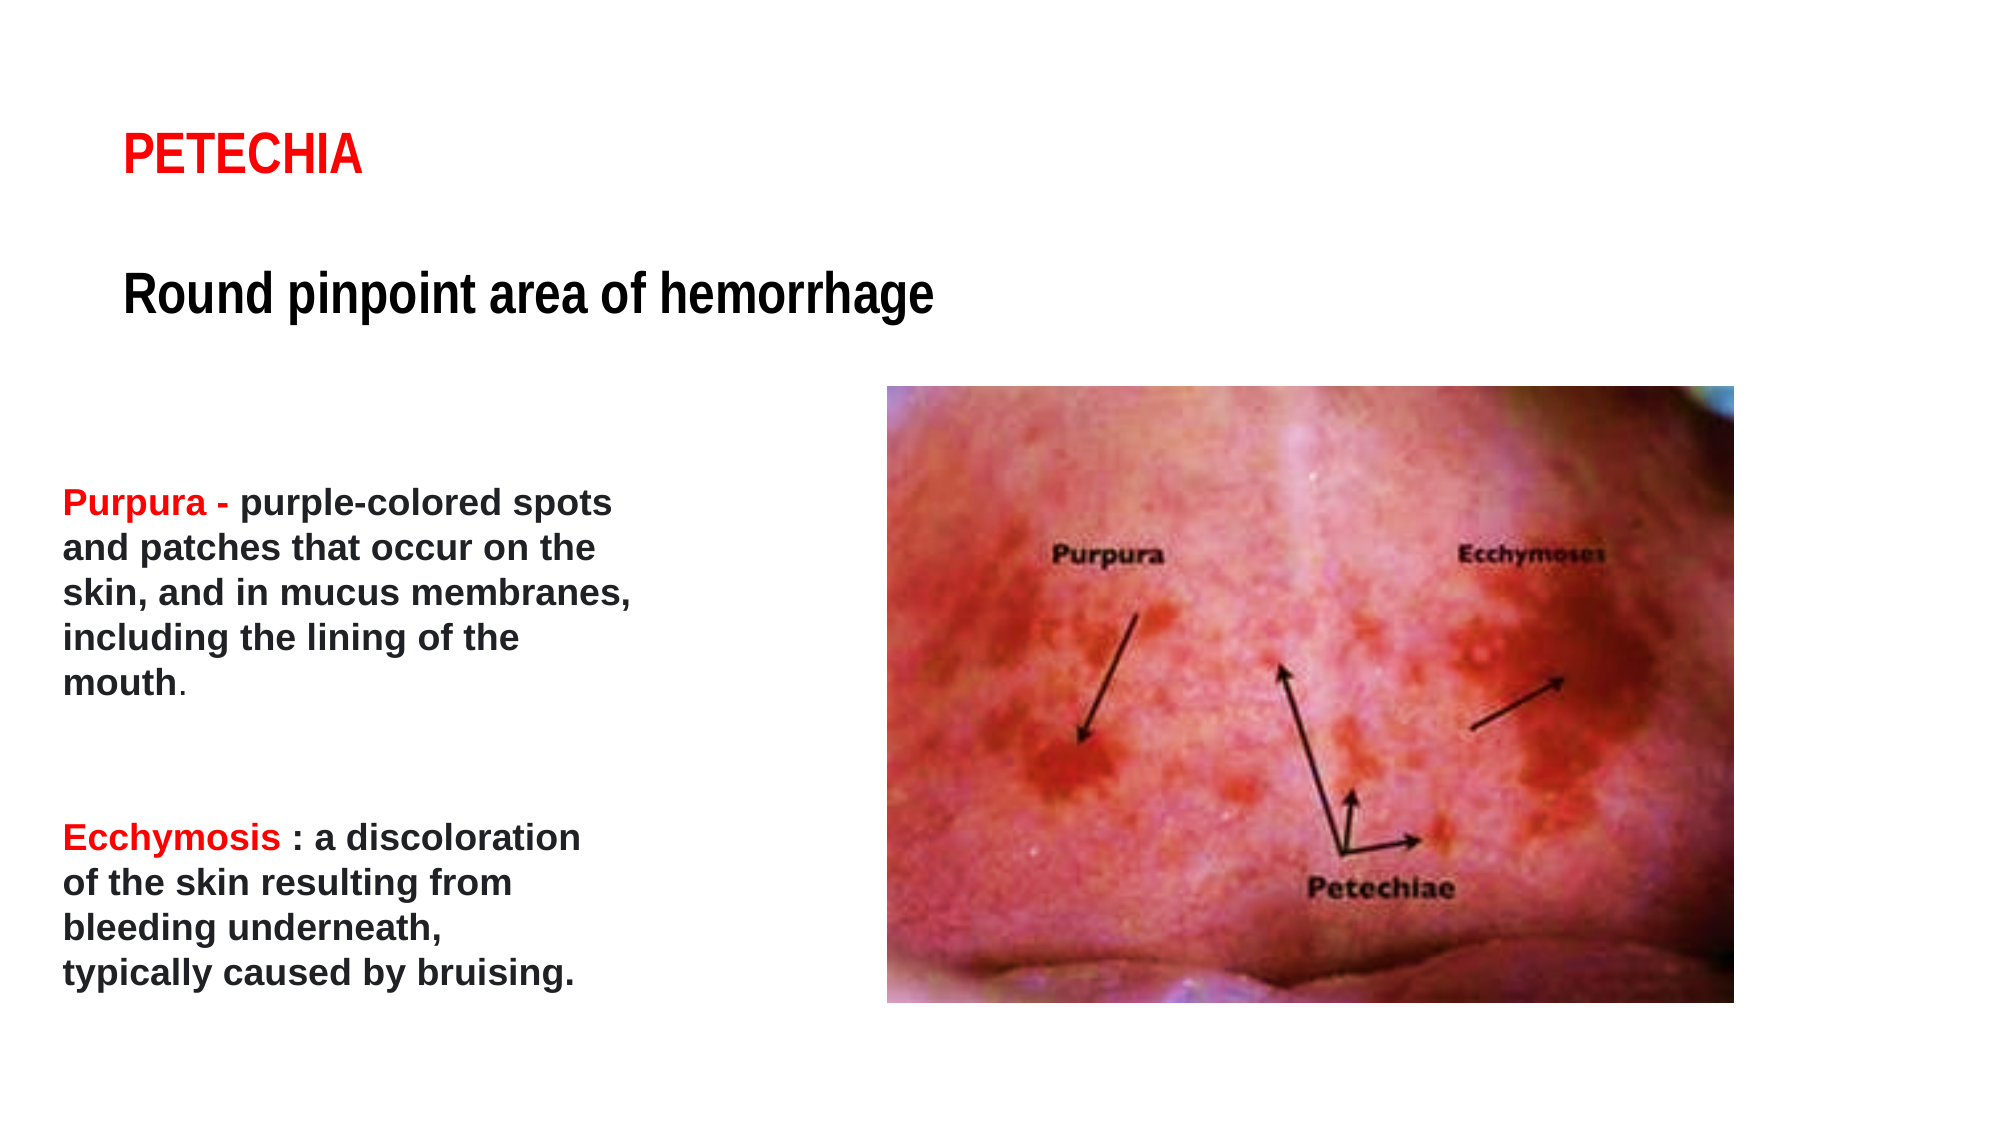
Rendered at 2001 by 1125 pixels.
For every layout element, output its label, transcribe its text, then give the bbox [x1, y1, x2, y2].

text_box Purpura - purple-colored spots and patches that occur on the skin, and in mucus membranes, including the lining of the mouth. [47, 470, 669, 710]
text_box Ecchymosis : a discoloration of the skin resulting from bleeding underneath, typically caused by bruising. [47, 805, 598, 1046]
text_box PETECHIA Round pinpoint area of hemorrhage [108, 108, 1734, 333]
picture [886, 386, 1734, 1003]
